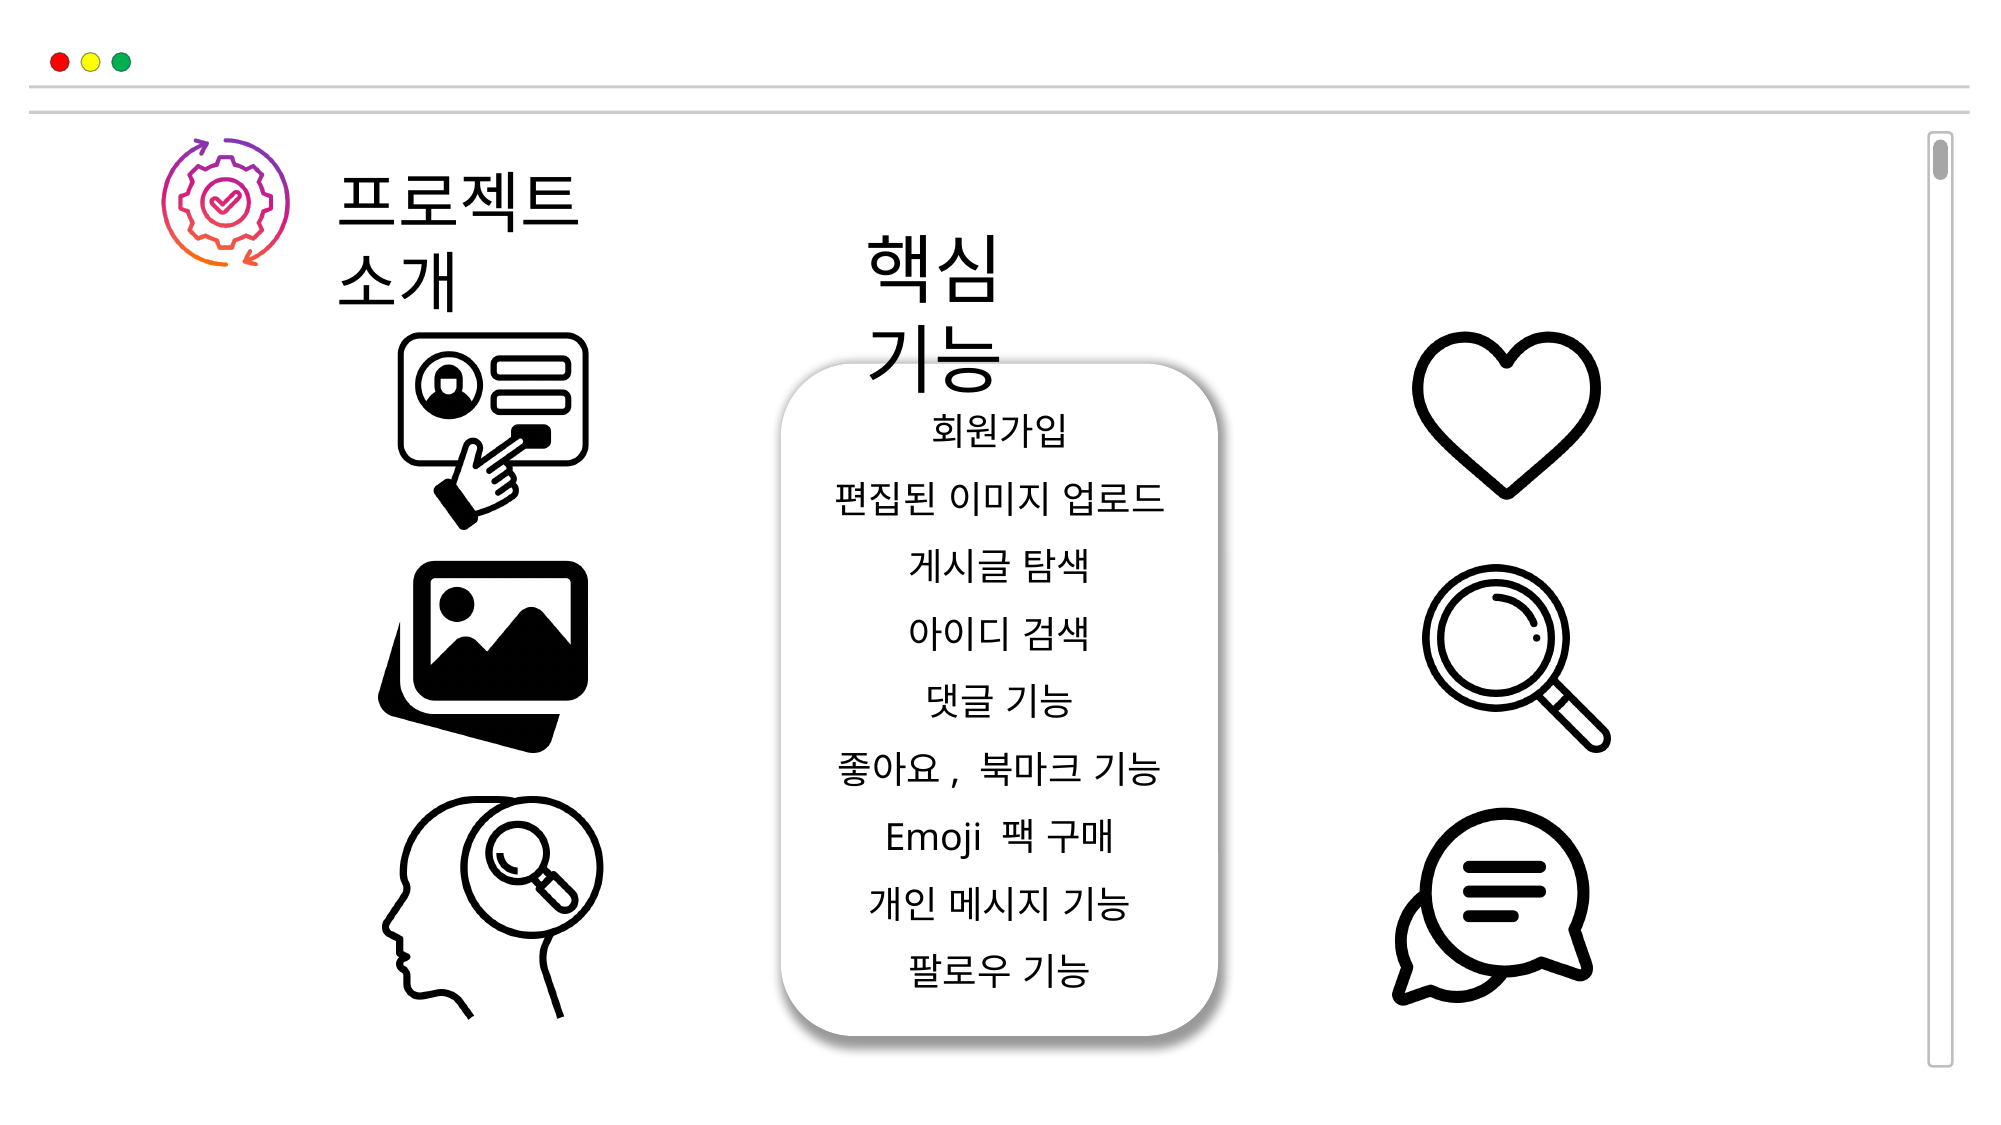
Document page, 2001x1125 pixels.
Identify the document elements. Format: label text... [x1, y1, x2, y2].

picture [377, 542, 588, 754]
picture [387, 325, 599, 537]
picture [1392, 805, 1594, 1008]
picture [132, 117, 319, 286]
text_box 프로젝트 소개 [321, 153, 721, 329]
picture [1411, 320, 1601, 511]
text_box [779, 362, 1220, 1038]
text_box 핵심 기능 [850, 215, 1160, 411]
picture [377, 791, 607, 1021]
text_box 회원가입 편집된 이미지 업로드 게시글 탐색 아이디 검색 댓글 기능 좋아요, 북마크 기능 Emoji 팩 구매 개인 메시지 기능 팔로우 기능 [812, 378, 1188, 1001]
picture [1421, 563, 1612, 754]
